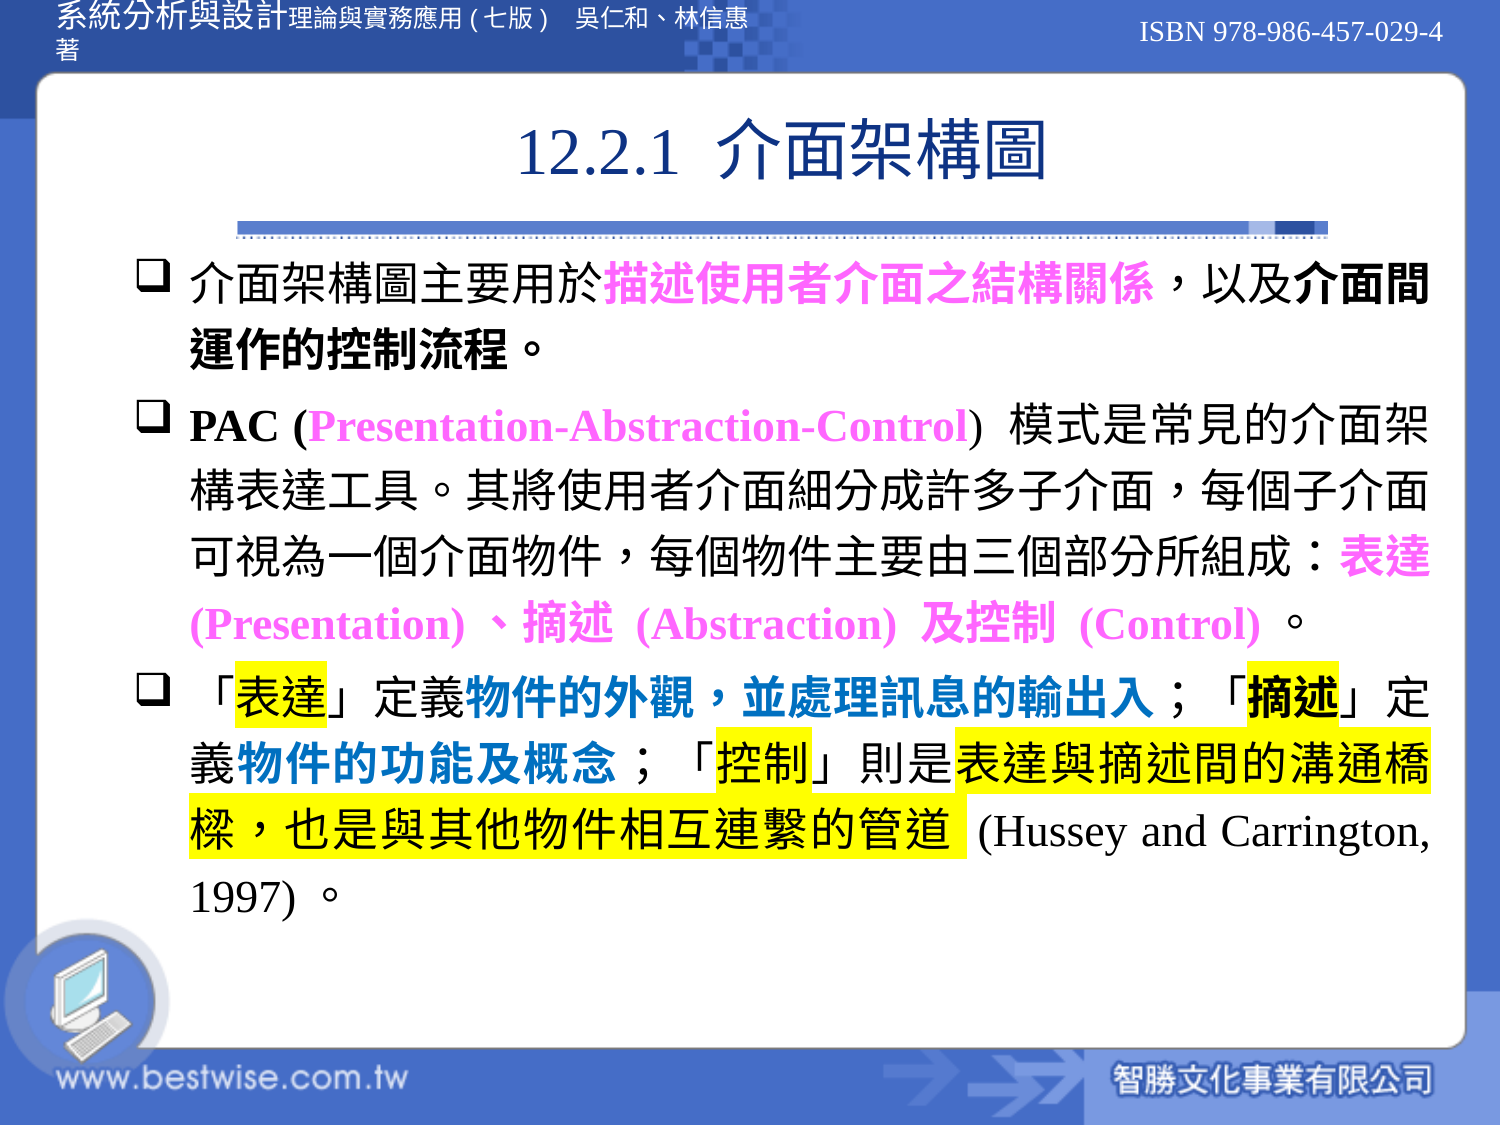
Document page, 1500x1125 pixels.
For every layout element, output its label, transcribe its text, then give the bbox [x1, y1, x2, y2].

list 介面架構圖主要用於描述使用者介面之結構關係，以及介面間運作的控制流程。 PAC (Presentation-Abstraction-Control) 模式是常見的介面架構表達工具。其將使用者介面細分成許多子介面，每個子介面可視為一個介面物件，每個物件主要由三個部分所組成：表達 (Presentation)、摘述 (Abstraction) 及控制 (Control)。 「表達」定義物件的外觀，並處理訊息的輸出入；「摘述」定義物件的功能及概念；「控制」則是表達與摘述間的溝通橋樑，也是與其他物件相互連繫的管道 (Hussey and Carrington, 1997)。 [117, 235, 1447, 1033]
picture [0, 0, 1500, 1125]
title 12.2.1 介面架構圖 [177, 73, 1388, 222]
picture [195, 0, 206, 19]
